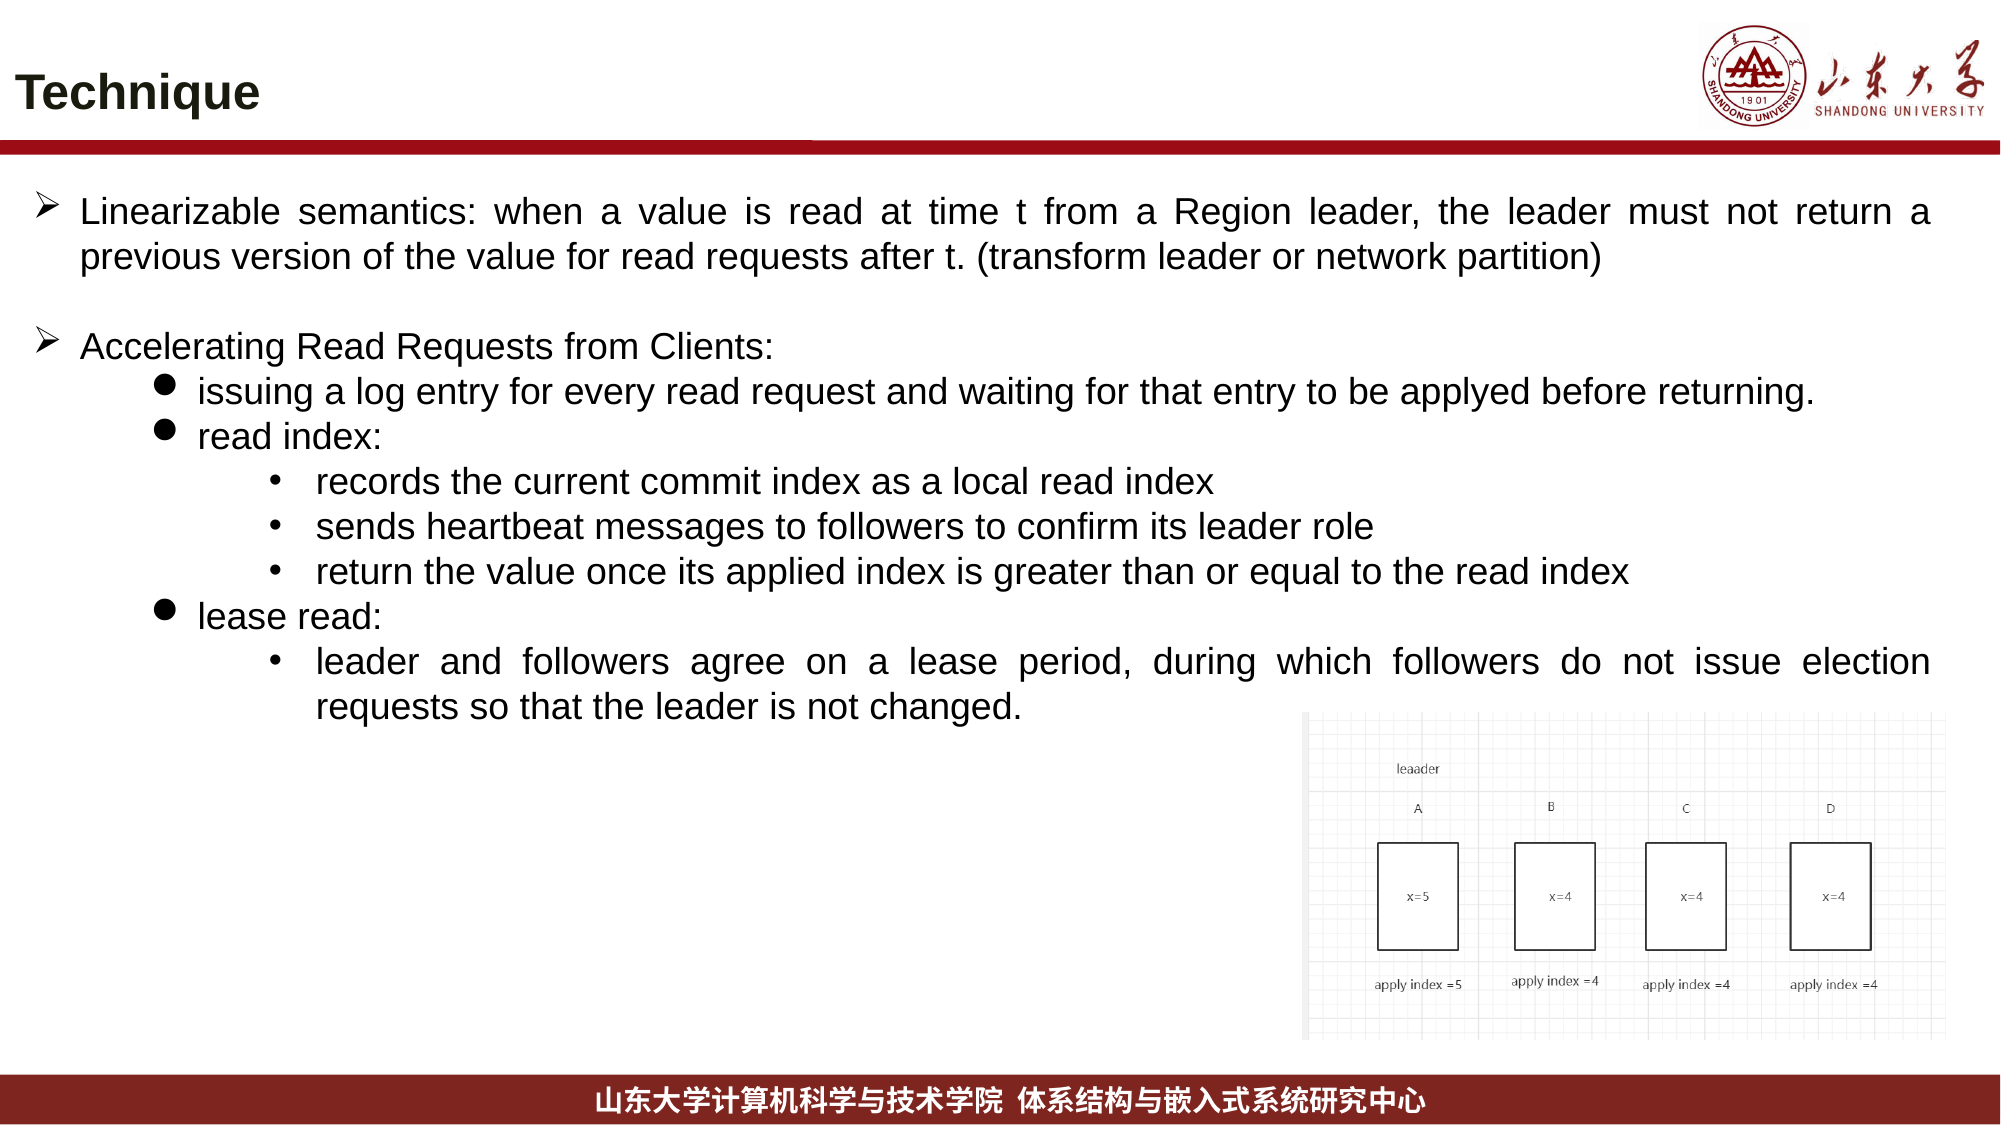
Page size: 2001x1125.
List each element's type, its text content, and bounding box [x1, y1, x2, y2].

picture [1698, 21, 1985, 130]
picture [1302, 712, 1946, 1040]
text_box Linearizable semantics: when a value is read at time t from a Region leader, the leader must not return a previous version of the value for read requests after t. (transform leader or network partition) Accelerating Read Requests from Clients: issuing a log entry for every read request and waiting for that entry to be applyed before returning. read index: records the current commit index as a local read index sends heartbeat messages to followers to confirm its leader role return the value once its applied index is greater than or equal to the read index lease read: leader and followers agree on a lease period, during which followers do not issue election requests so that the leader is not changed. [18, 179, 1946, 780]
title Technique [0, 59, 1575, 172]
